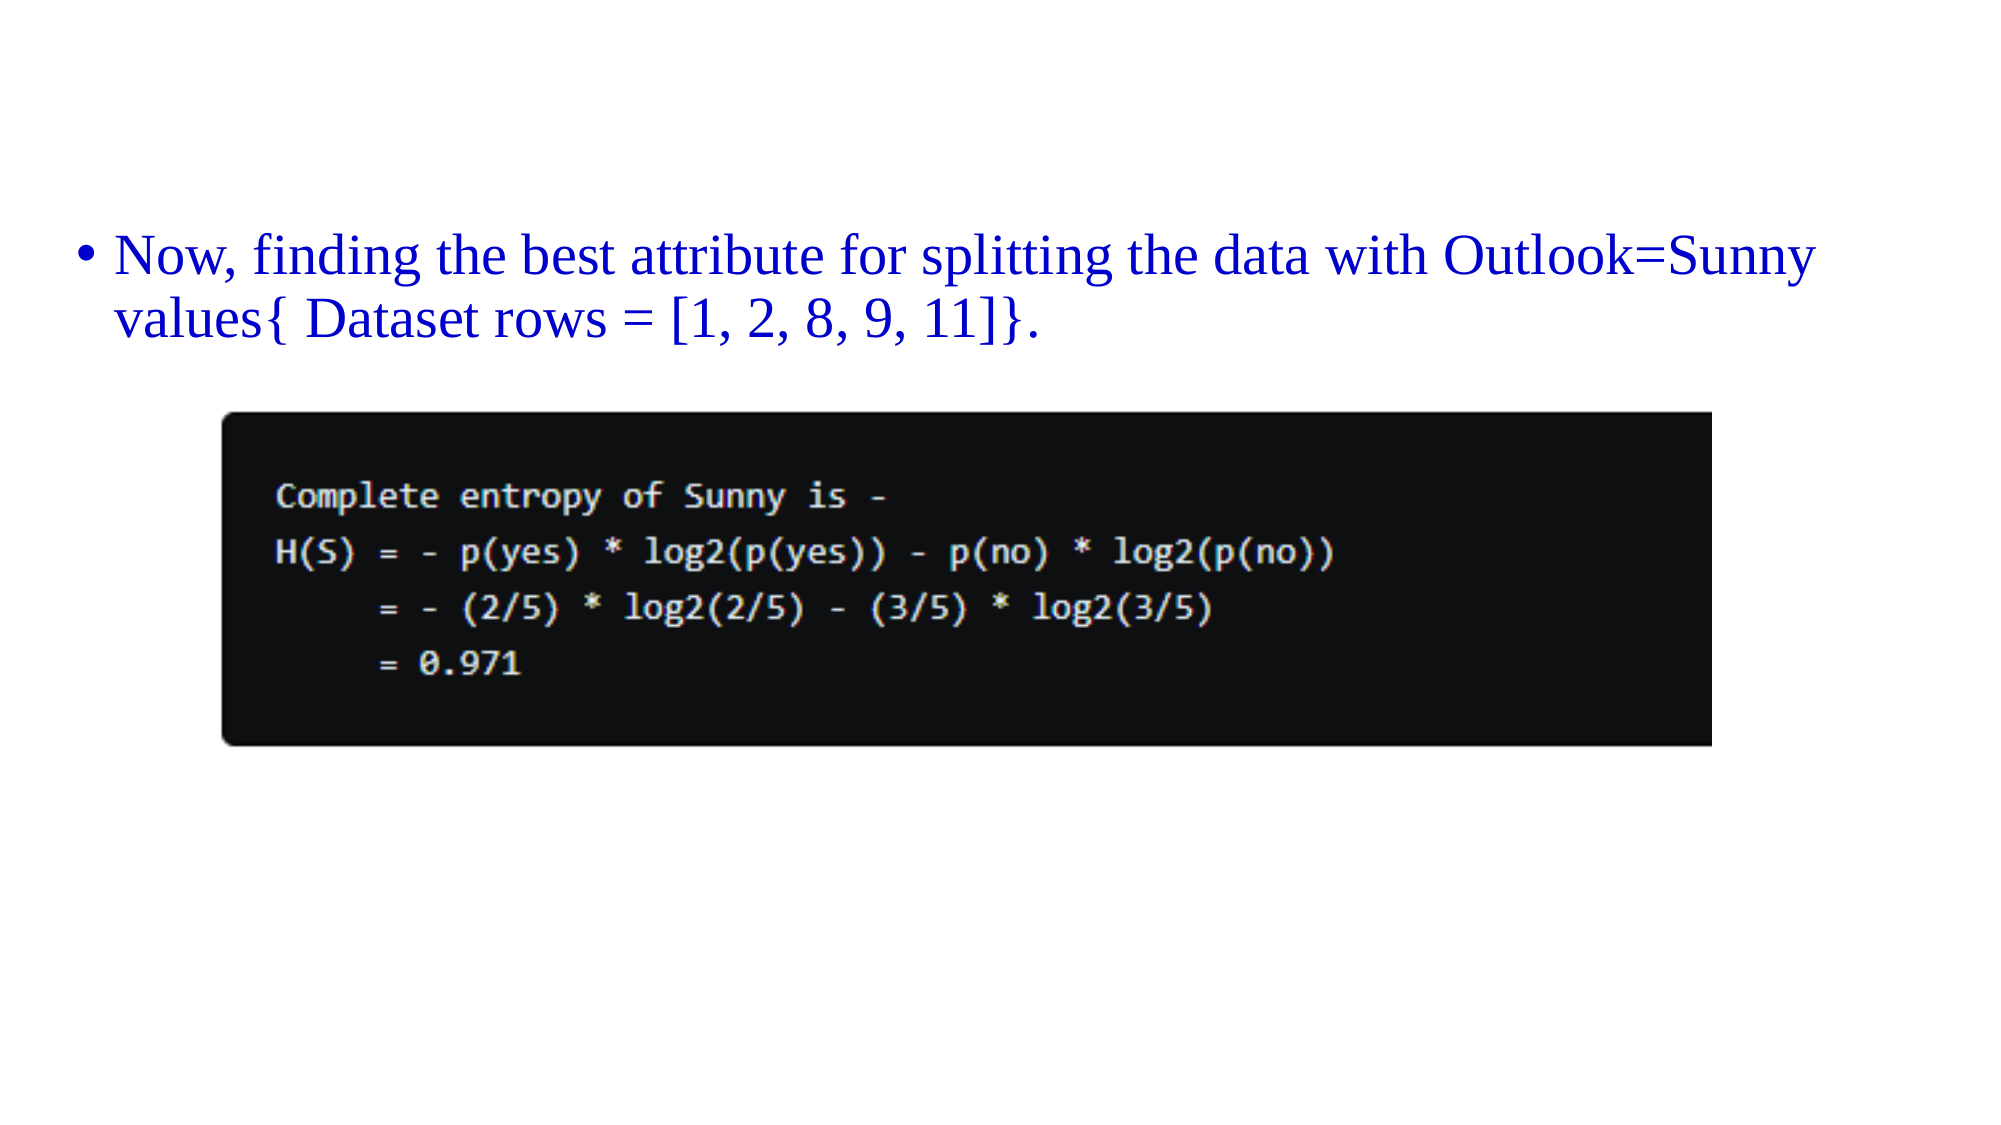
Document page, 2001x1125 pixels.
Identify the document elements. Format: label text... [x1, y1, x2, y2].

picture [204, 397, 1712, 763]
list Now, finding the best attribute for splitting the data with Outlook=Sunny values{ Dataset rows = [1, 2, 8, 9, 11]}. [61, 216, 1900, 1024]
